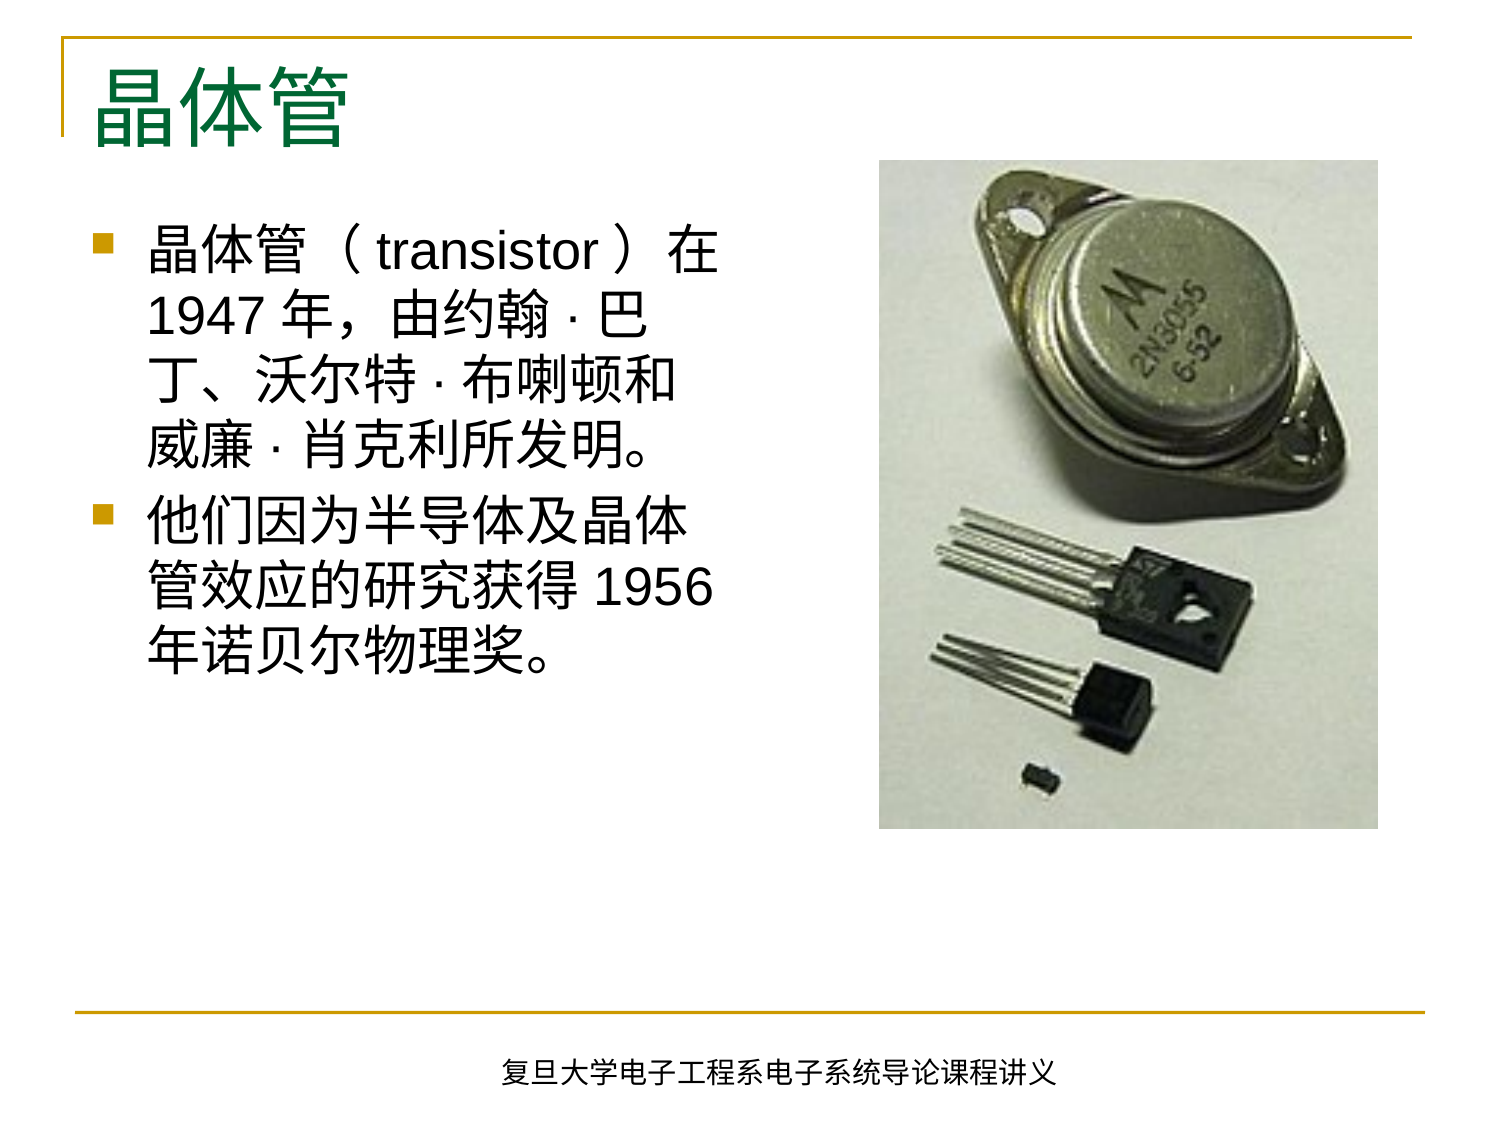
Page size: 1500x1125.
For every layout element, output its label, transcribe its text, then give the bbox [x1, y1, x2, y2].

list 晶体管（transistor）在1947年，由约翰·巴丁、沃尔特·布喇顿和威廉·肖克利所发明。 他们因为半导体及晶体管效应的研究获得1956年诺贝尔物理奖。 [75, 208, 738, 1006]
title 晶体管 [75, 45, 1425, 185]
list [879, 160, 1379, 829]
